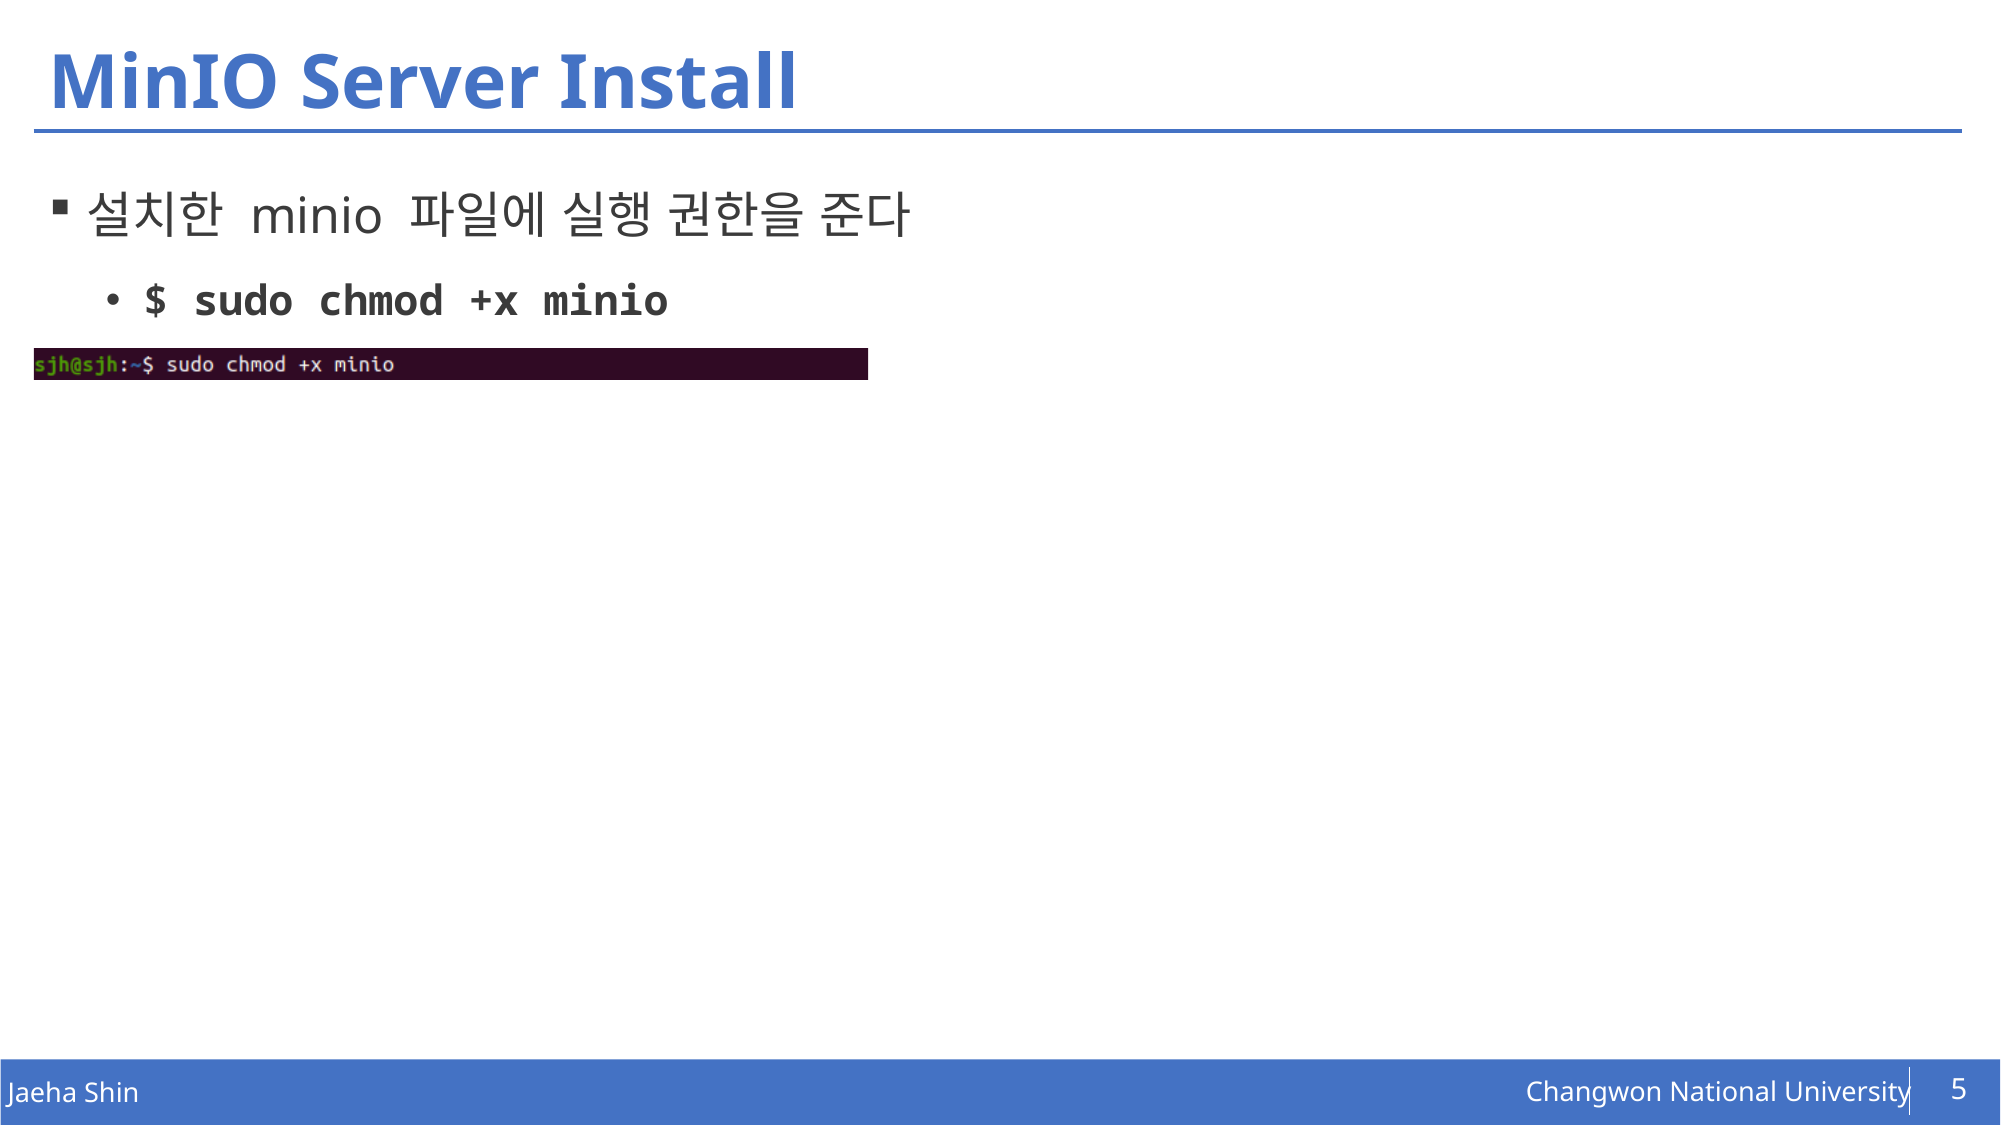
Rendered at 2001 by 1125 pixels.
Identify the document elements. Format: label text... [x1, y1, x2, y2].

title MinIO Server Install [33, 27, 1963, 143]
picture [33, 348, 869, 380]
slide_number 5 [1922, 1060, 1996, 1121]
list 설치한 minio 파일에 실행 권한을 준다 $ sudo chmod +x minio [33, 152, 1963, 997]
